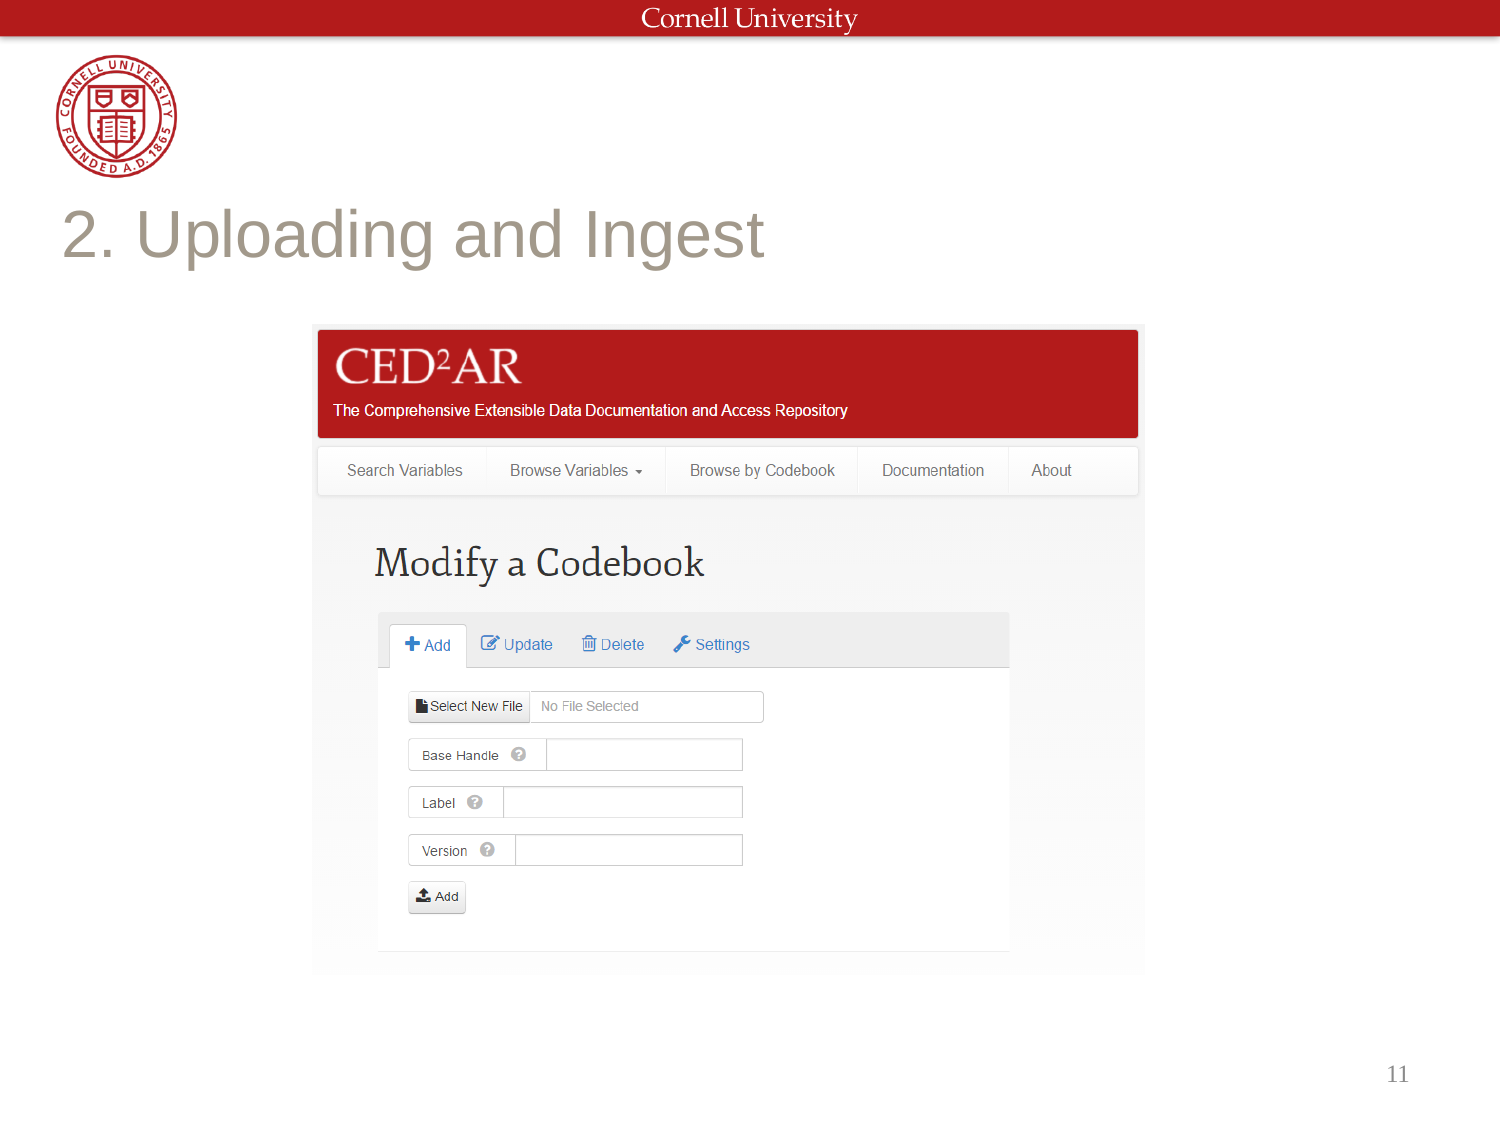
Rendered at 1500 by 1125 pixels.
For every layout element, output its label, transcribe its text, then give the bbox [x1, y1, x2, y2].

slide_number 11 [1074, 1042, 1425, 1103]
picture [50, 50, 195, 174]
picture [635, 0, 858, 60]
title 2. Uploading and Ingest [46, 174, 1471, 288]
picture [312, 324, 1146, 976]
